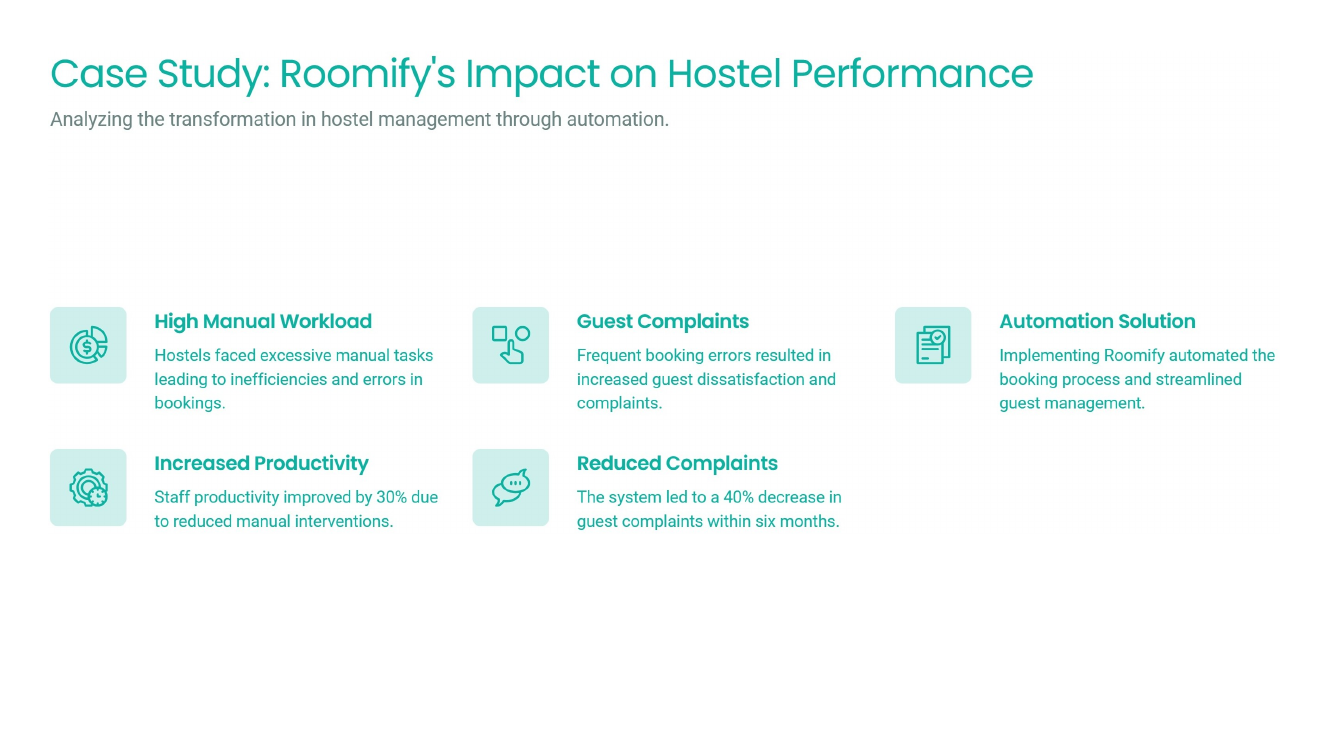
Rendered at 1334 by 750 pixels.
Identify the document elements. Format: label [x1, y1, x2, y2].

picture [47, 51, 1280, 535]
